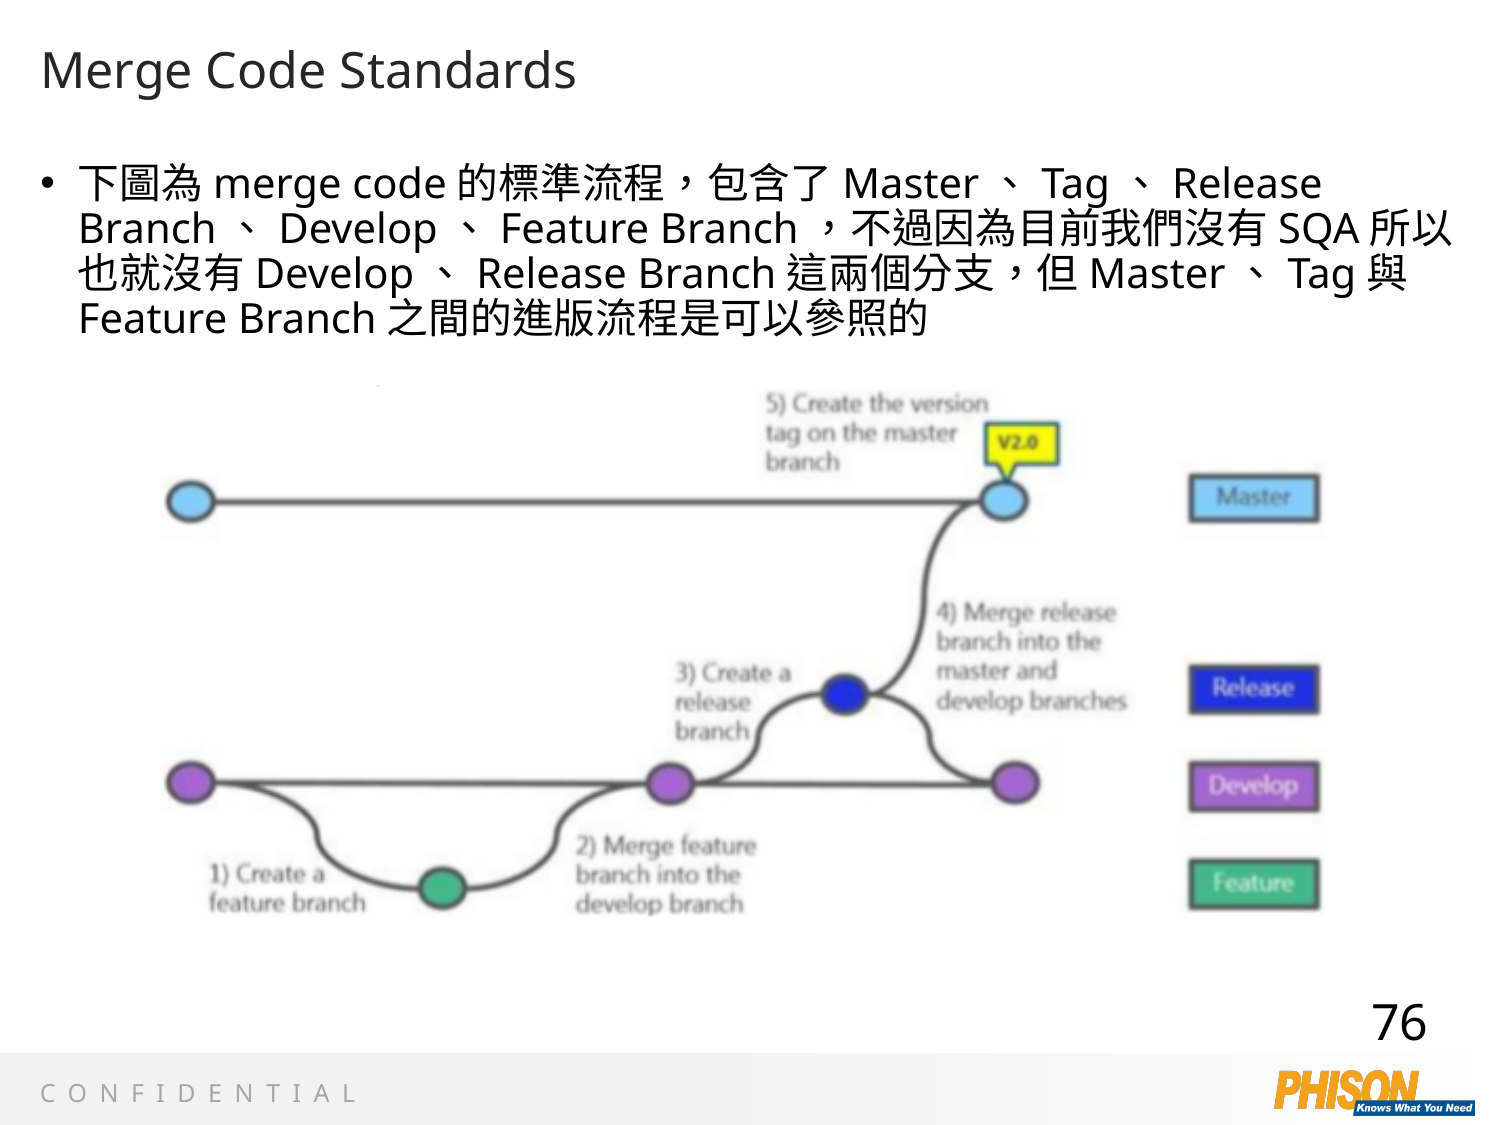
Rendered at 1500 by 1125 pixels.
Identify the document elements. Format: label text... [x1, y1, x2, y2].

picture [1274, 1070, 1475, 1116]
picture [159, 385, 1341, 936]
title Merge Code Standards [25, 20, 1475, 125]
list 下圖為merge code的標準流程，包含了Master、Tag、Release Branch、Develop、Feature Branch，不過因為目前我們沒有SQA所以也就沒有Develop、Release Branch這兩個分支，但Master、Tag與Feature Branch之間的進版流程是可以參照的 [25, 154, 1475, 1008]
slide_number 76 [1105, 982, 1443, 1043]
